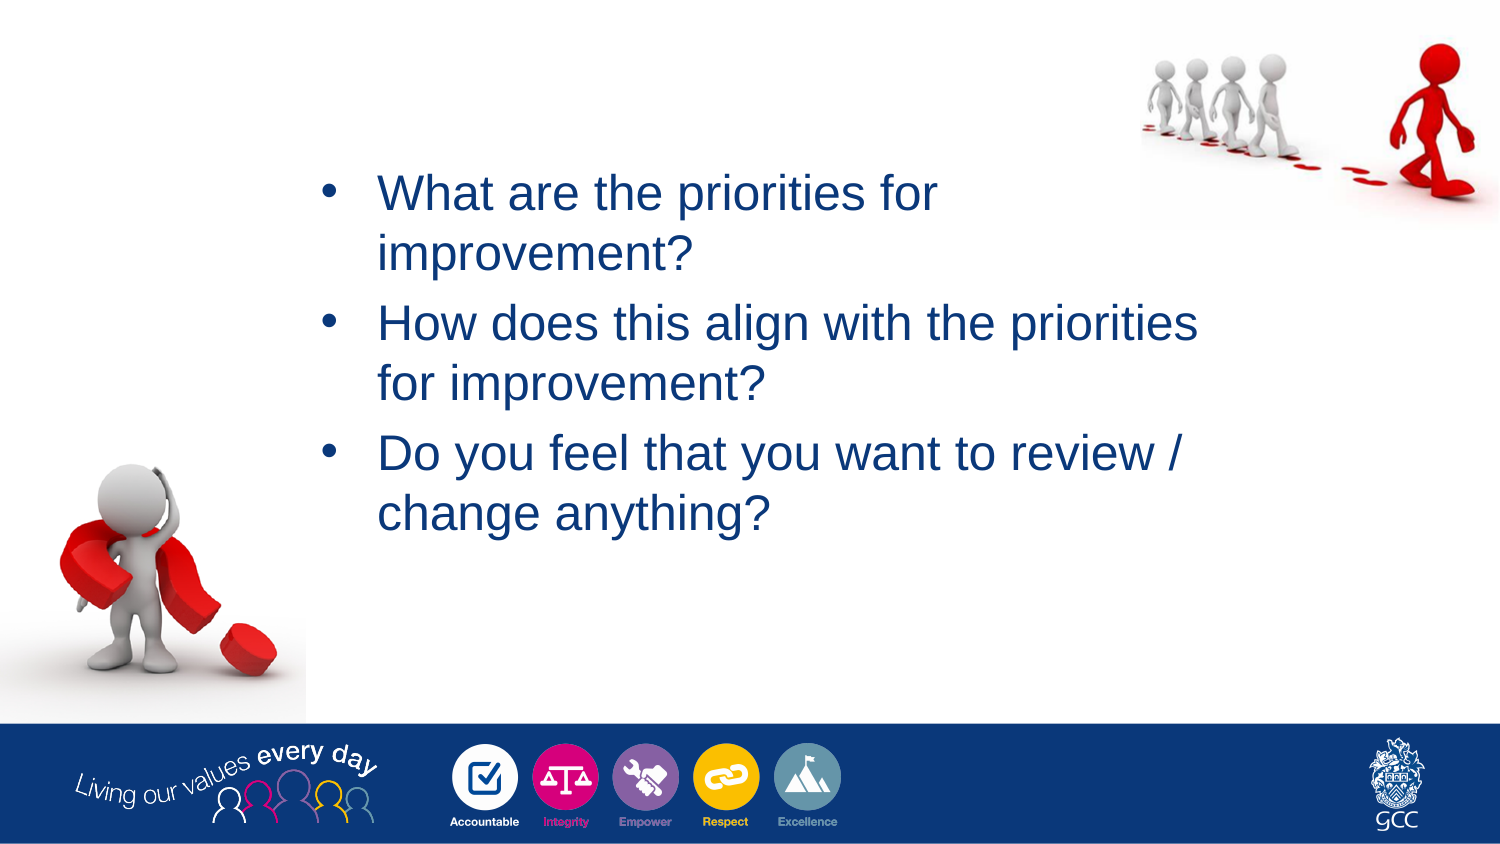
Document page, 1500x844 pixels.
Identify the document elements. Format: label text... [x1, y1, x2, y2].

picture [450, 743, 841, 828]
subtitle What are the priorities for improvement? How does this align with the priorities for improvement? Do you feel that you want to review / change anything? [305, 152, 1257, 580]
picture [1369, 737, 1425, 831]
picture [1140, 0, 1500, 231]
picture [0, 416, 306, 723]
